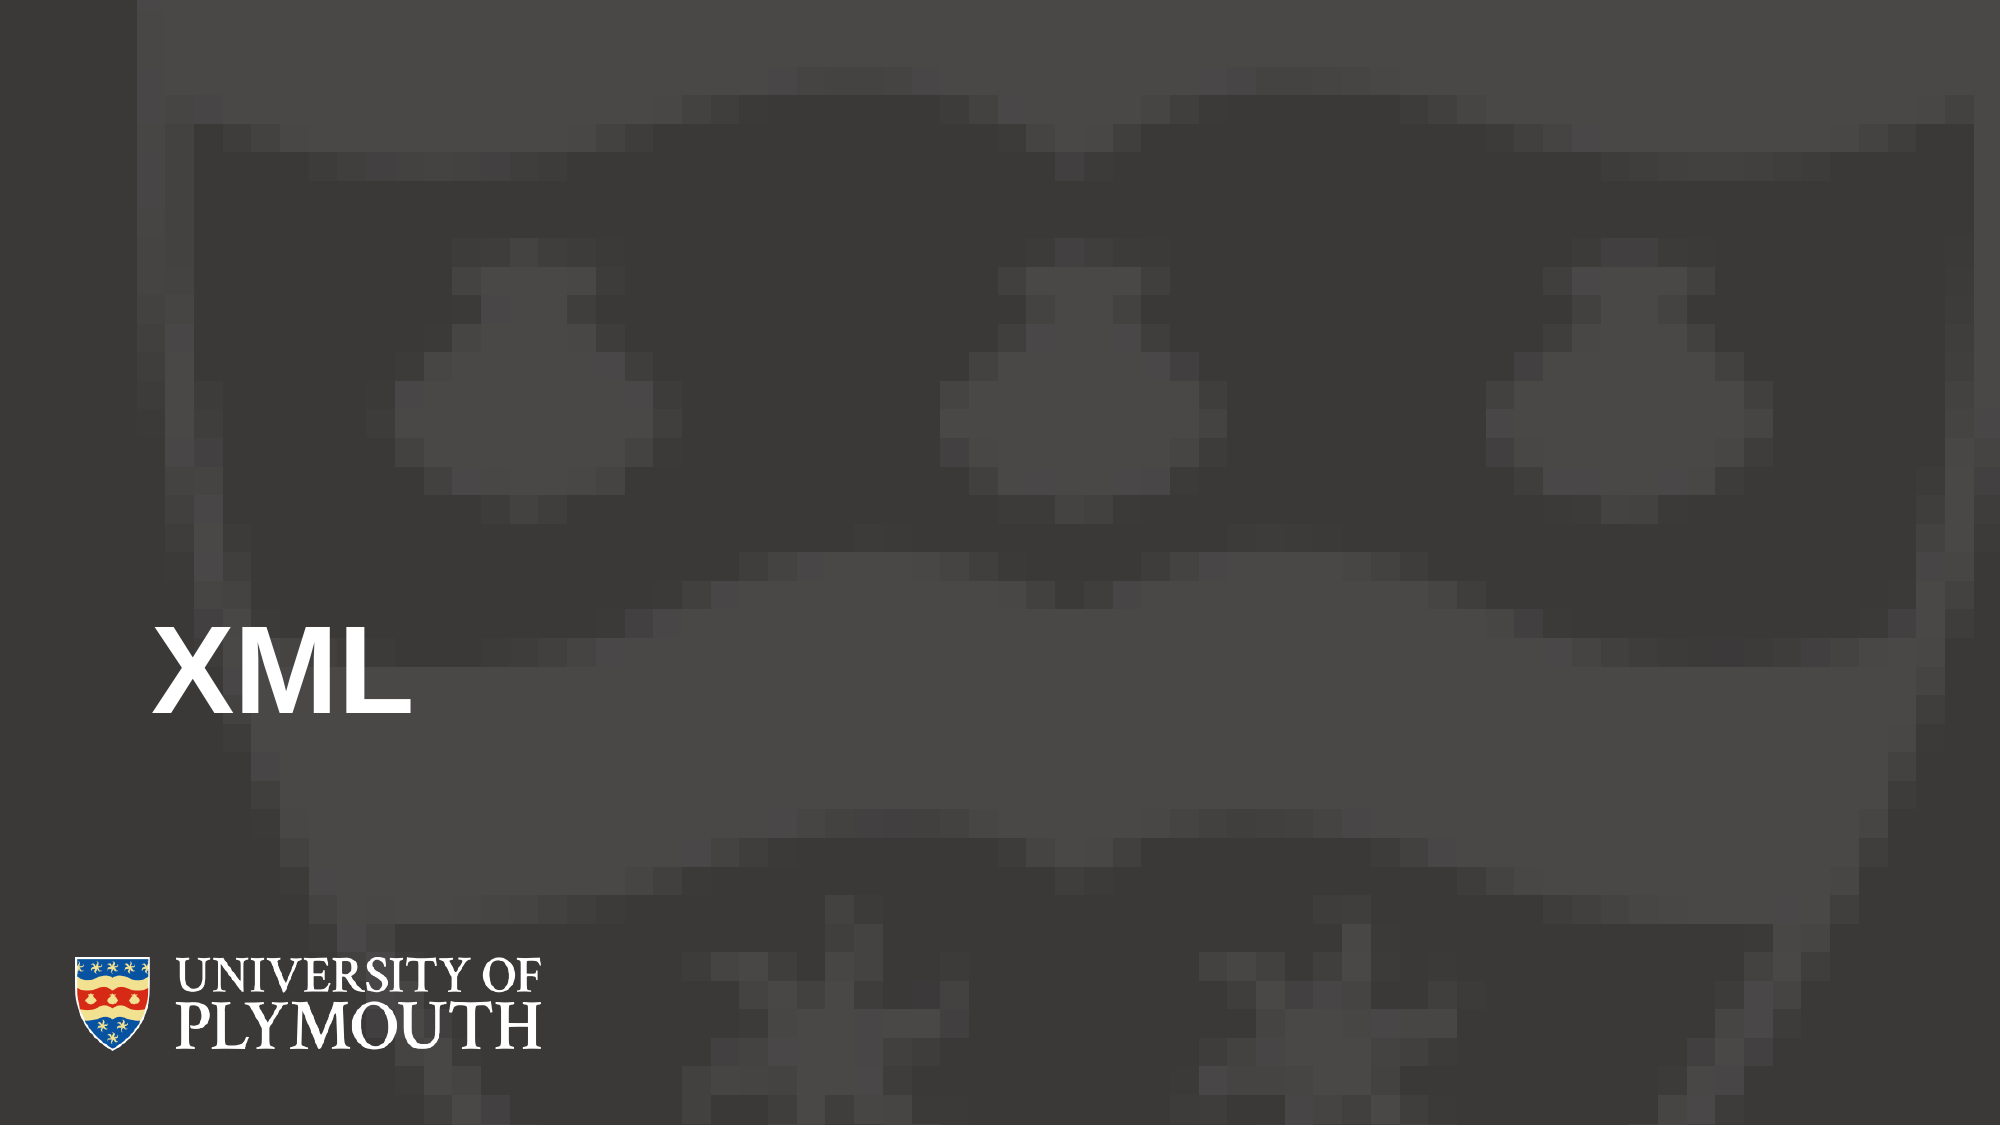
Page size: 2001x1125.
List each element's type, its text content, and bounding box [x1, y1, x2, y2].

title XML [136, 280, 1862, 749]
picture [75, 957, 541, 1053]
